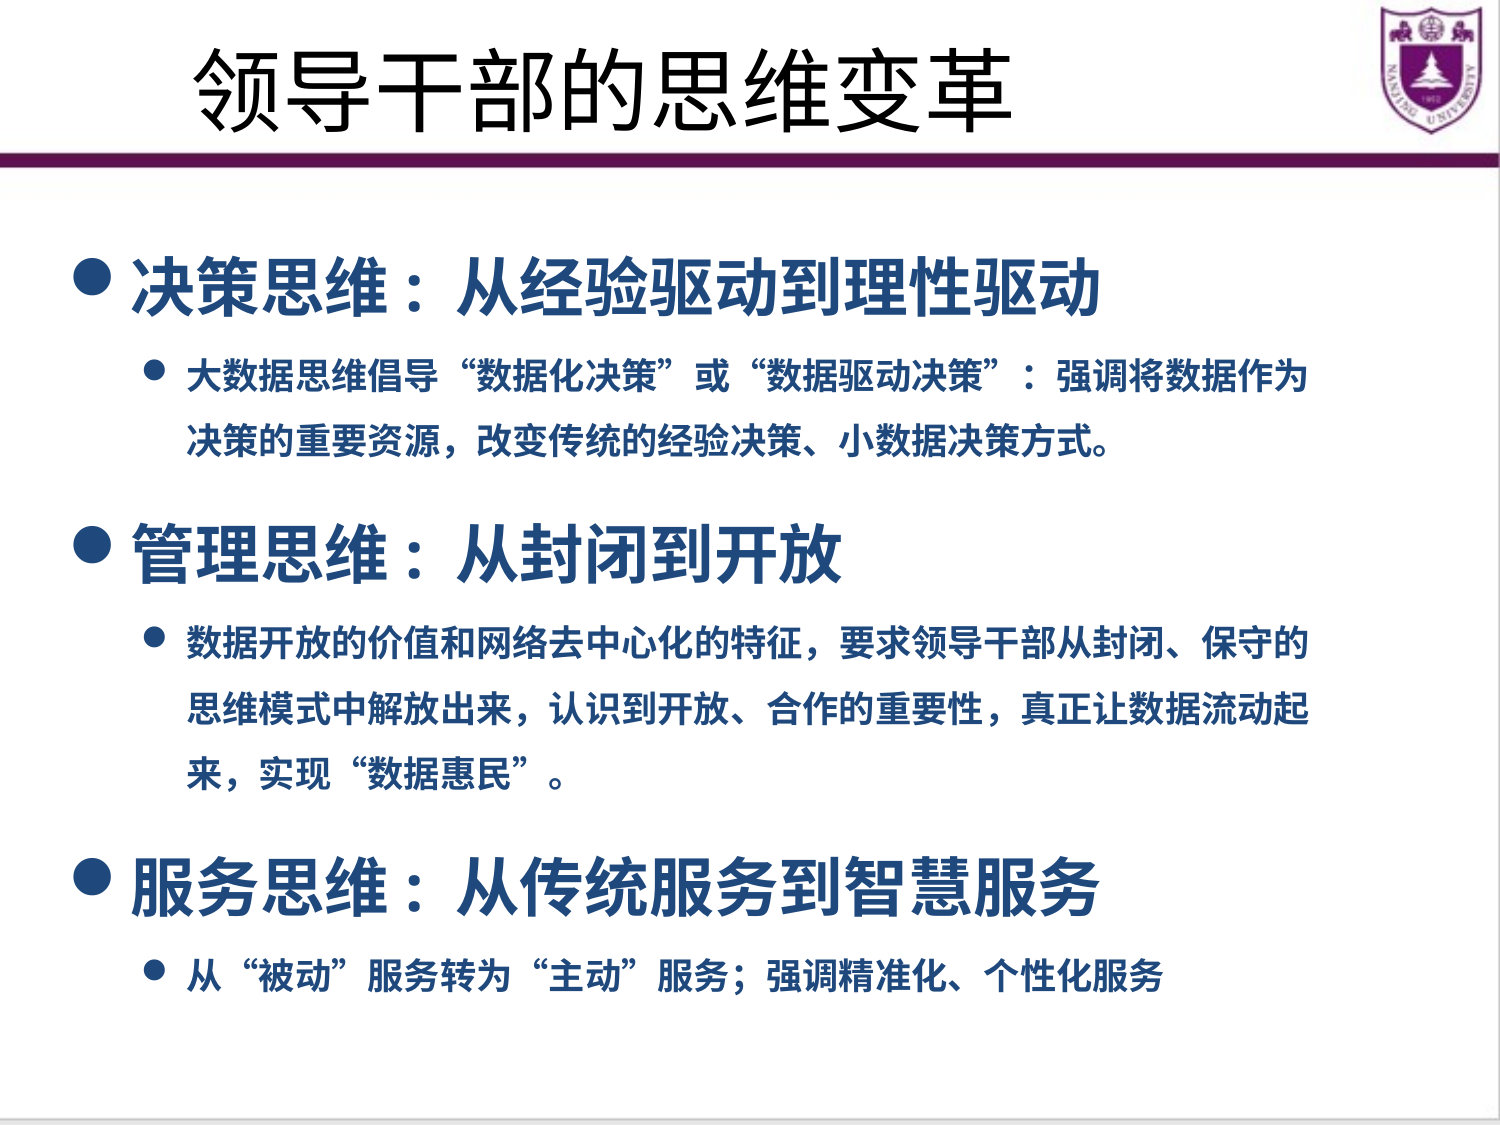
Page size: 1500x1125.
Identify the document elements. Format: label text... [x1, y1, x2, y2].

title 领导干部的思维变革 [175, 23, 1102, 154]
picture [0, 0, 1500, 1125]
list 决策思维: 从经验驱动到理性驱动 大数据思维倡导“数据化决策”或“数据驱动决策”：强调将数据作为决策的重要资源，改变传统的经验决策、小数据决策方式。 管理思维: 从封闭到开放 数据开放的价值和网络去中心化的特征，要求领导干部从封闭、保守的思维模式中解放出来，认识到开放、合作的重要性，真正让数据流动起来，实现“数据惠民”。 服务思维: 从传统服务到智慧服务 从“被动”服务转为“主动”服务；强调精准化、个性化服务 [53, 200, 1350, 1005]
